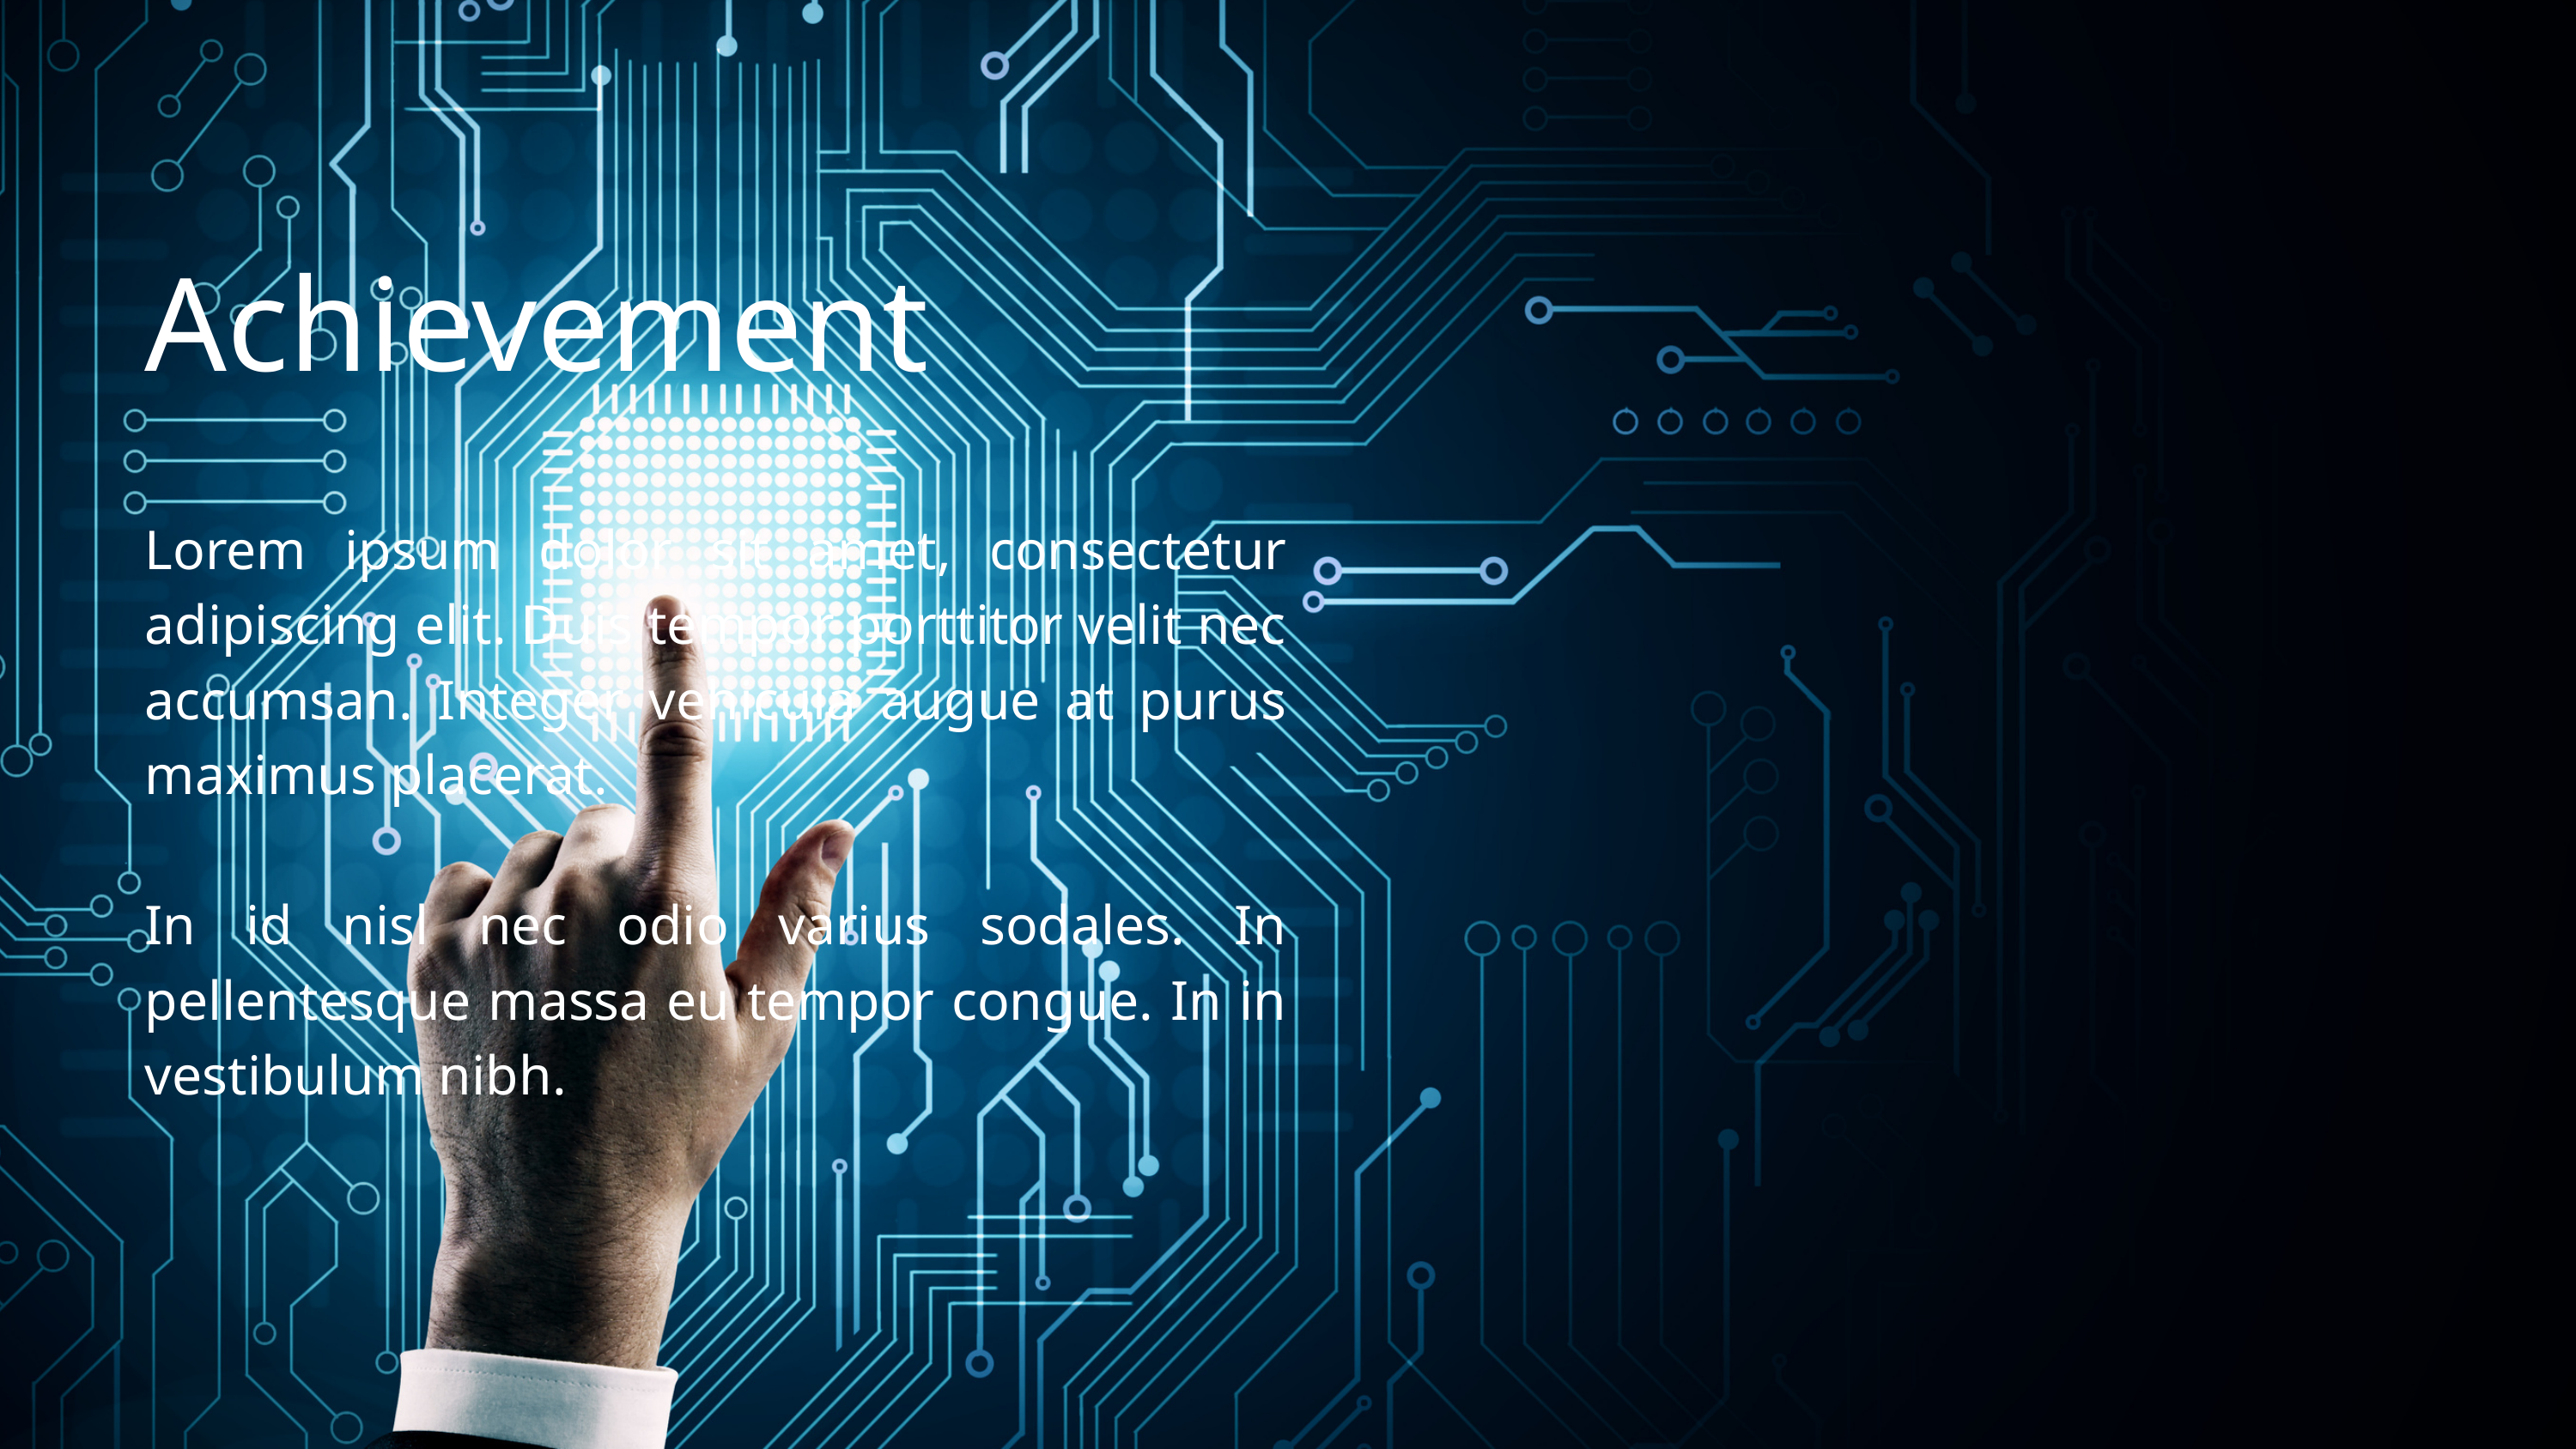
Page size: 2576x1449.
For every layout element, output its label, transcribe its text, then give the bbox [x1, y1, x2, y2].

text_box [0, 0, 2576, 1449]
text_box Achievement [144, 251, 1159, 397]
text_box Lorem ipsum dolor sit amet, consectetur adipiscing elit. Duis tempor porttitor velit nec accumsan. Integer vehicula augue at purus maximus placerat. In id nisl nec odio varius sodales. In pellentesque massa eu tempor congue. In in vestibulum nibh. [144, 505, 1289, 1106]
